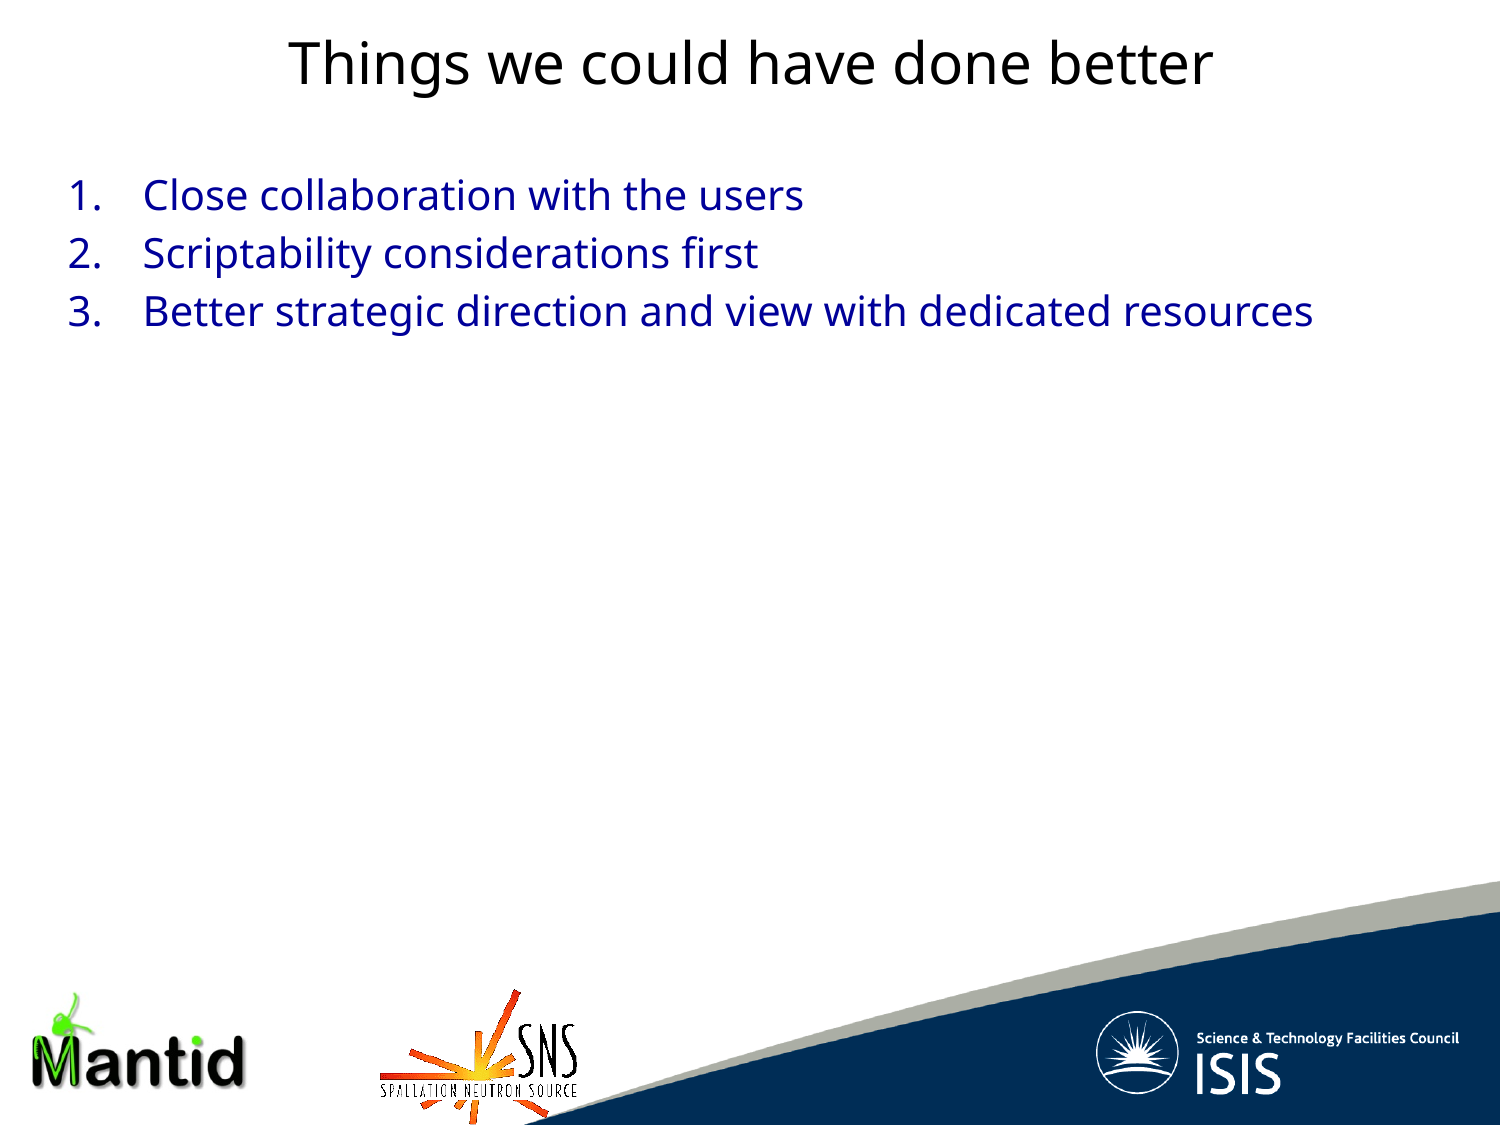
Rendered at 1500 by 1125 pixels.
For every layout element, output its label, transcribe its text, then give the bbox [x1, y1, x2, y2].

text_box Close collaboration with the users Scriptability considerations first Better strategic direction and view with dedicated resources [53, 160, 1403, 941]
picture [0, 879, 1500, 1125]
text_box Things we could have done better [76, 19, 1427, 207]
